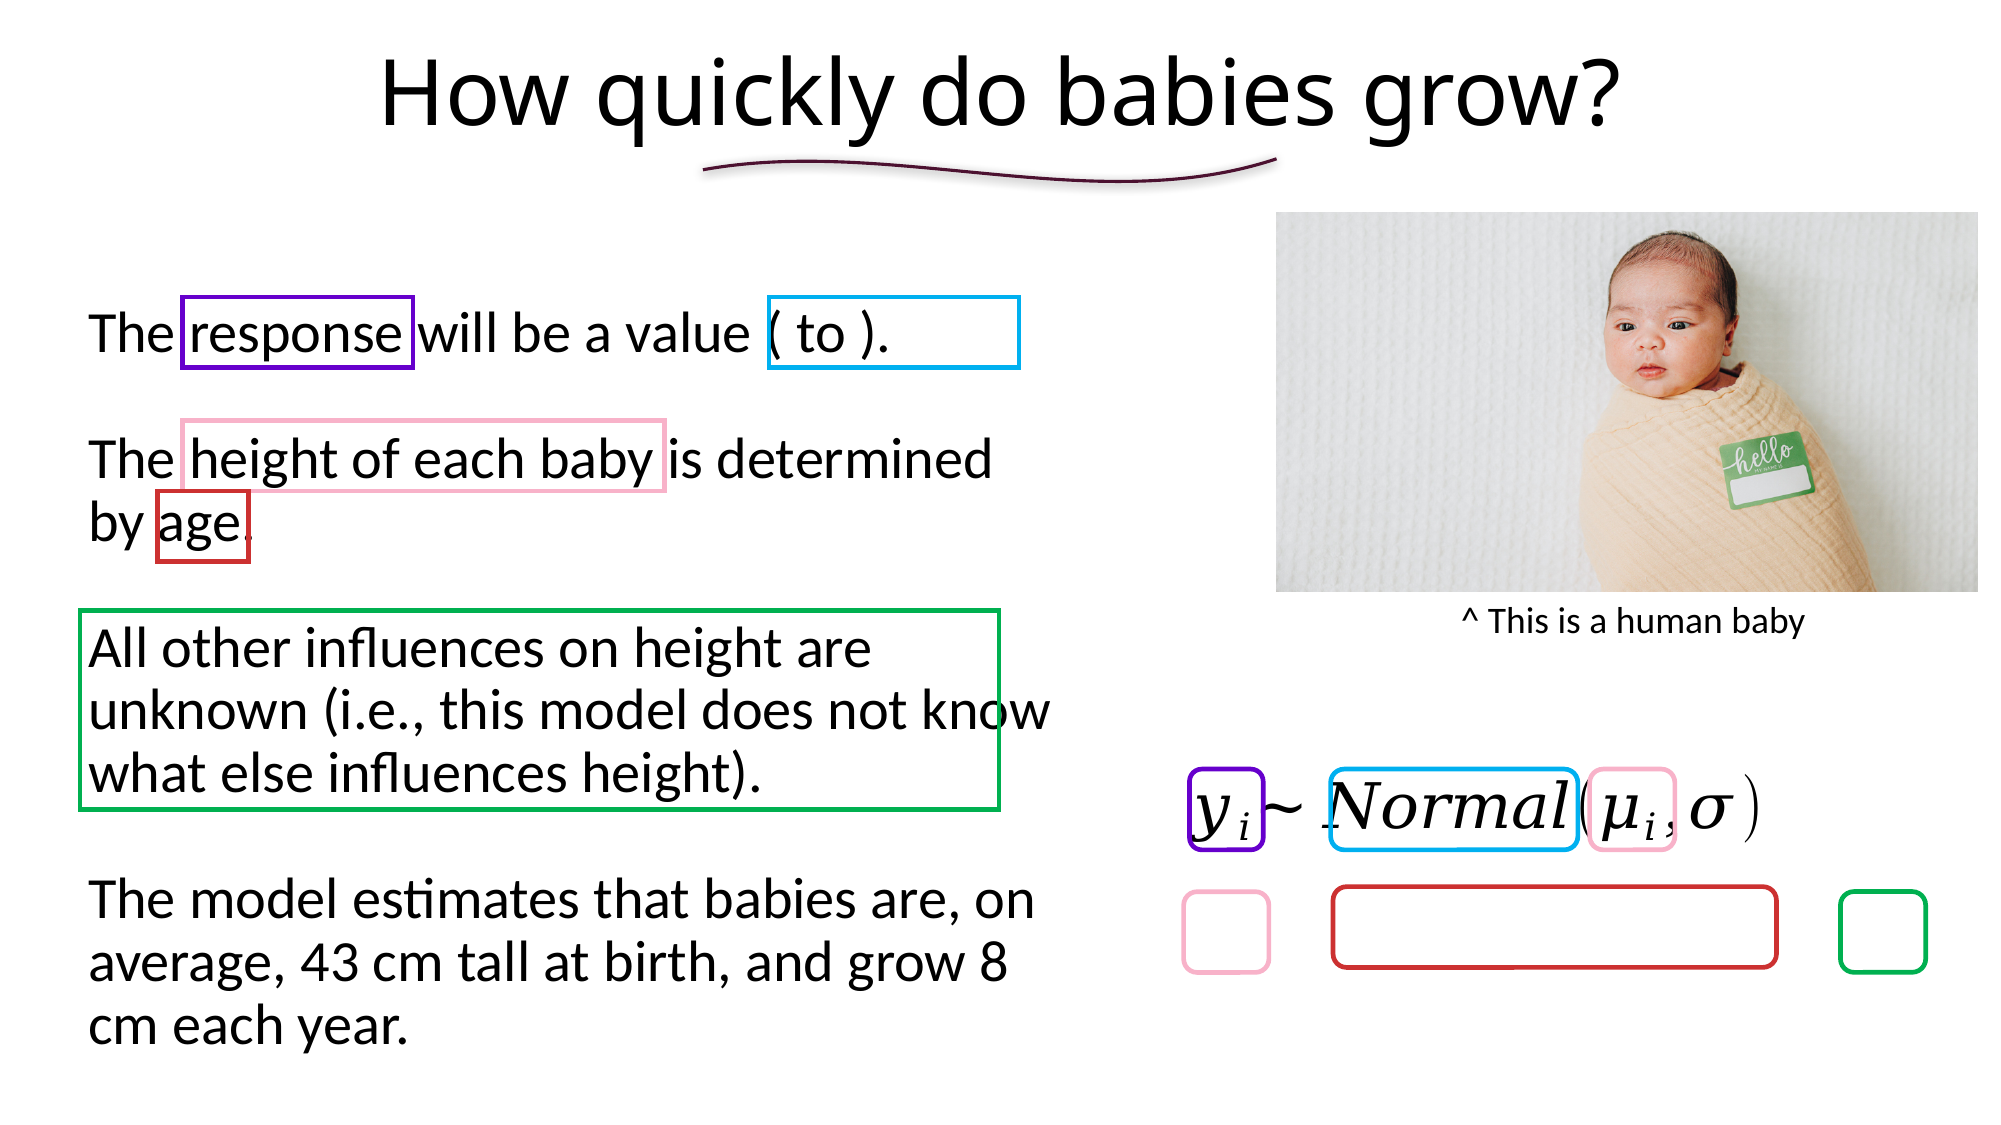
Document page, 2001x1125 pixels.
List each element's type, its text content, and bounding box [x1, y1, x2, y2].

text_box [1329, 768, 1579, 851]
text_box [702, 158, 1277, 182]
text_box [1839, 890, 1927, 974]
title How quickly do babies grow? [68, 33, 1932, 159]
text_box [768, 296, 1020, 369]
text_box [1182, 890, 1270, 974]
text_box [1588, 768, 1676, 851]
text_box [181, 296, 414, 369]
text_box [1332, 885, 1778, 969]
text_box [1276, 212, 1978, 650]
text_box [1188, 768, 1265, 851]
text_box [79, 610, 1000, 811]
text_box [181, 419, 666, 492]
text_box [156, 490, 249, 562]
